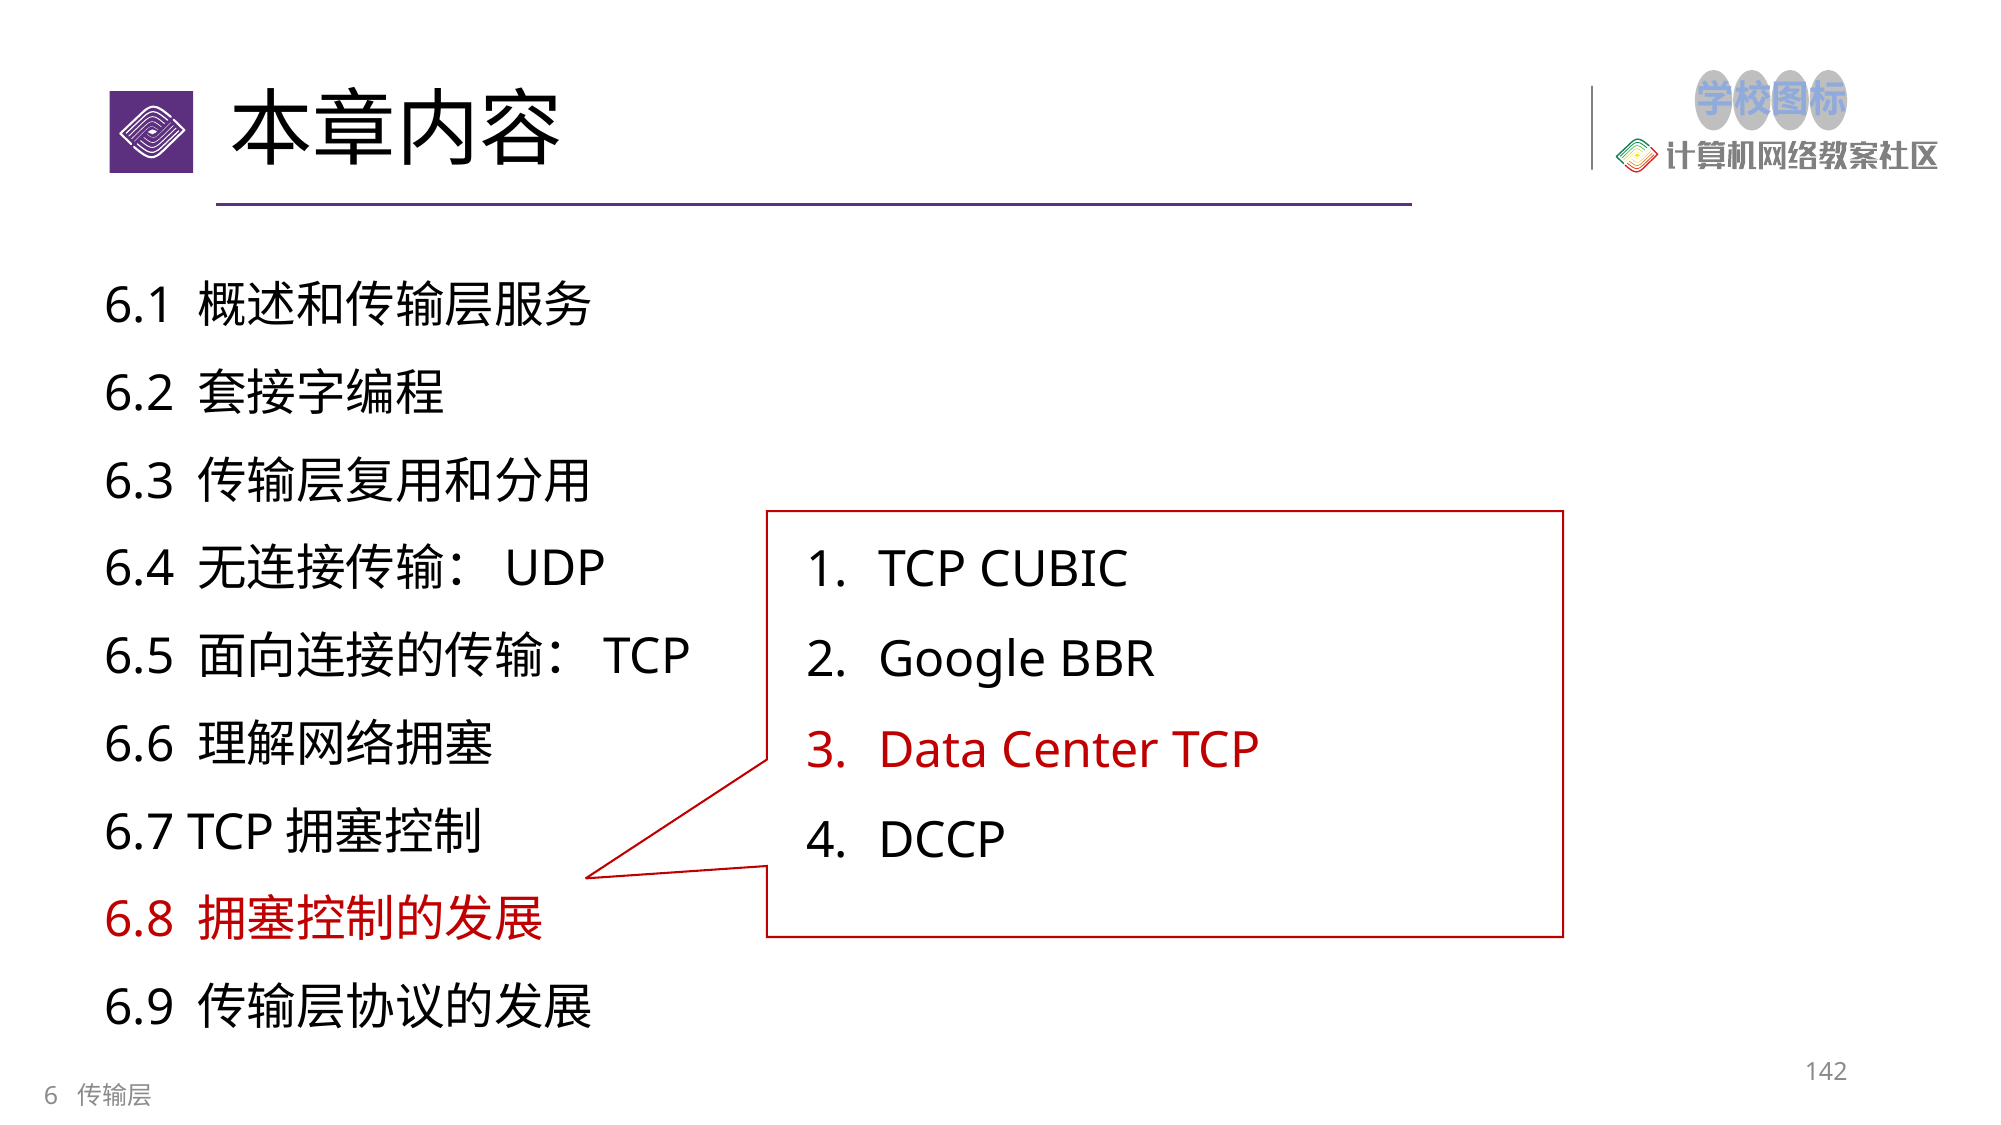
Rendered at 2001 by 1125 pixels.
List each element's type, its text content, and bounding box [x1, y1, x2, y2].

slide_number 6 传输层 [29, 1064, 479, 1125]
list 6.1 概述和传输层服务 6.2 套接字编程 6.3 传输层复用和分用 6.4 无连接传输：UDP 6.5 面向连接的传输：TCP 6.6 理解网络拥塞 6.7 TCP拥塞控制 6.8 拥塞控制的发展 6.9 传输层协议的发展 [89, 247, 993, 1043]
title 本章内容 [214, 59, 1564, 205]
text_box TCP CUBIC Google BBR Data Center TCP DCCP [585, 510, 1565, 939]
slide_number 142 [1412, 1042, 1863, 1103]
